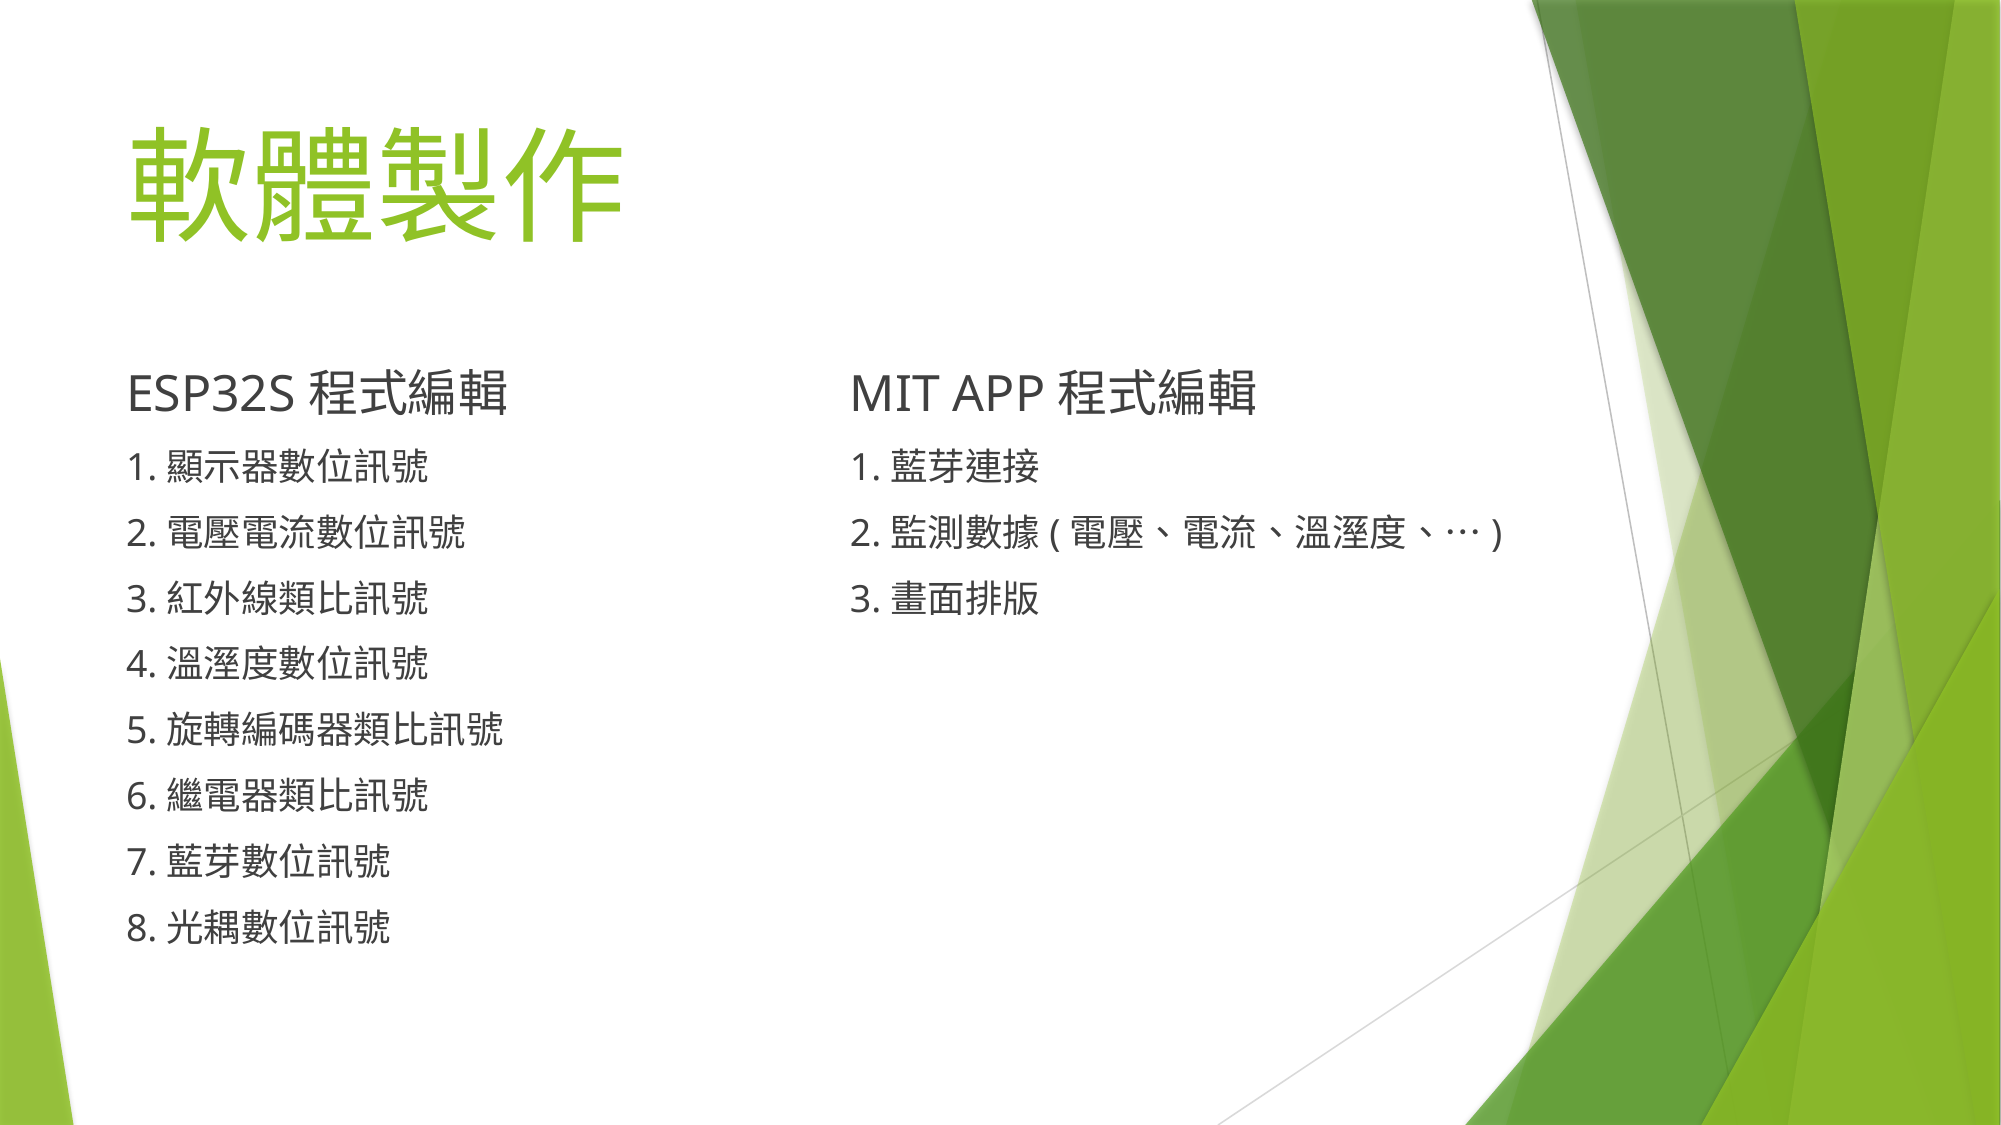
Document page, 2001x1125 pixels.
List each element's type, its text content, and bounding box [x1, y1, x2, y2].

title 軟體製作 [111, 99, 1522, 317]
list MIT APP程式編輯 1.藍芽連接 2.監測數據(電壓、電流、溫溼度、…) 3.畫面排版 [834, 354, 1522, 992]
list ESP32S程式編輯 1.顯示器數位訊號 2.電壓電流數位訊號 3.紅外線類比訊號 4.溫溼度數位訊號 5.旋轉編碼器類比訊號 6.繼電器類比訊號 7.藍芽數位訊號 8.光耦數位訊號 [111, 354, 798, 992]
